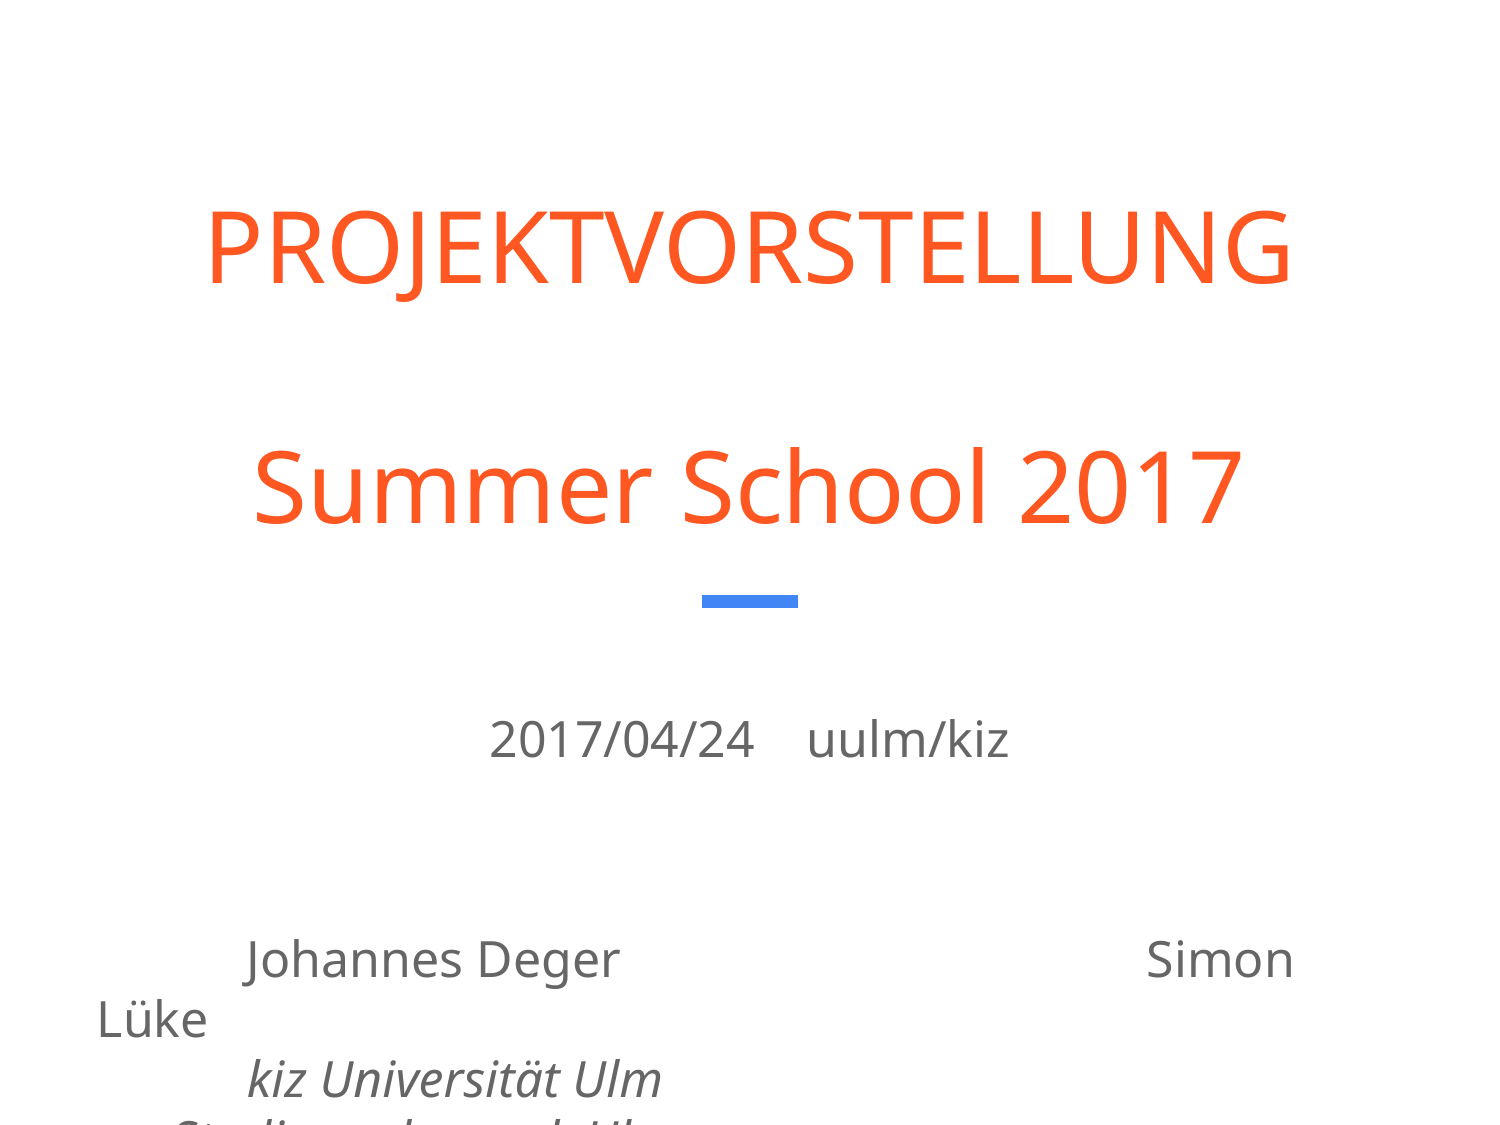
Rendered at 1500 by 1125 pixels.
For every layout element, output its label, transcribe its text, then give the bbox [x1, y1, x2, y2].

title PROJEKTVORSTELLUNG Summer School 2017 [51, 130, 1449, 559]
subtitle 2017/04/24 uulm/kiz [51, 692, 1449, 853]
subtitle Johannes Deger Simon Lüke kiz Universität Ulm Studierendenwerk Ulm [81, 912, 1419, 1087]
